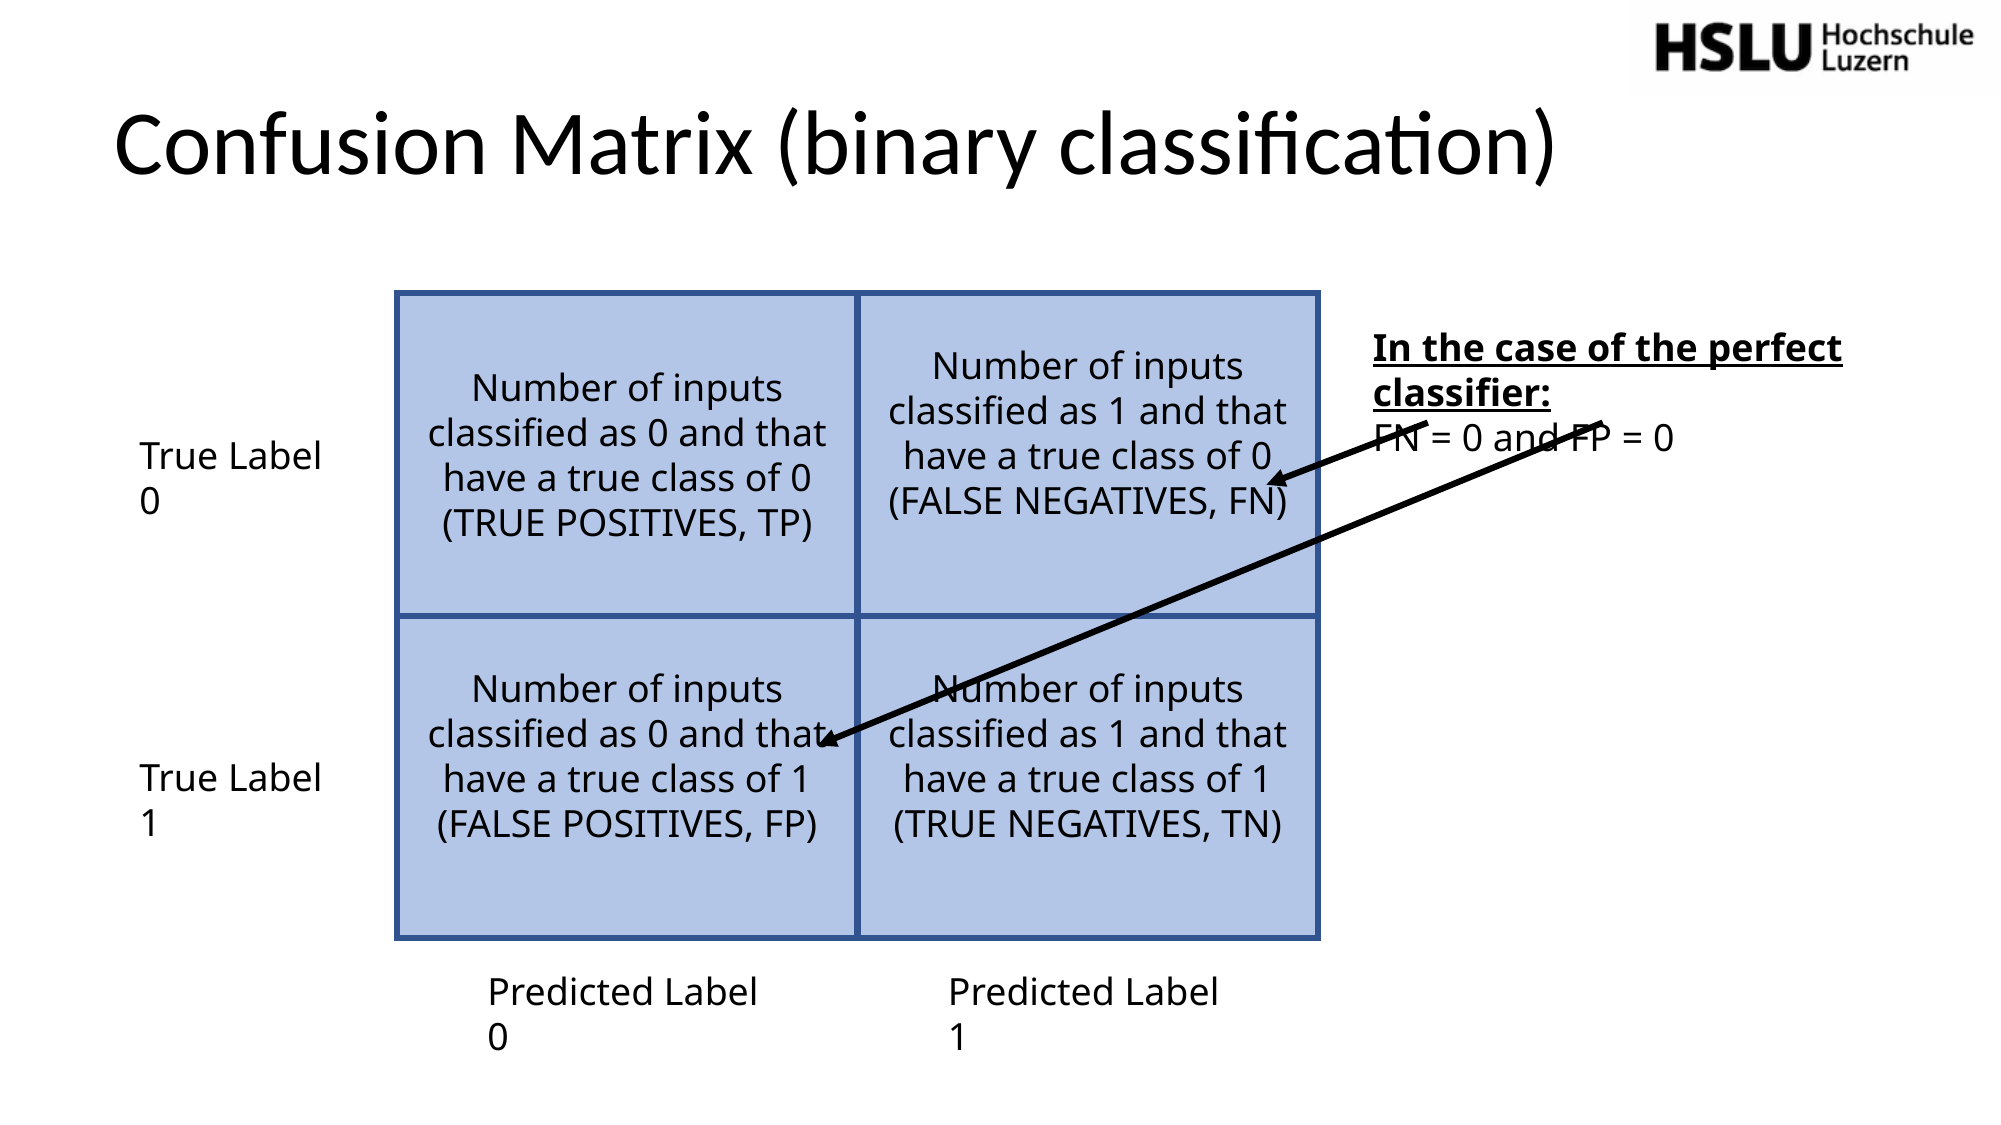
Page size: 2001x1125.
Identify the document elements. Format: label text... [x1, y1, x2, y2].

text_box True Label 1 [124, 746, 352, 852]
text_box Predicted Label 0 [472, 960, 783, 1066]
title Confusion Matrix (binary classification) [99, 36, 1825, 254]
text_box Number of inputs classified as 0 and that have a true class of 0 (TRUE POSITIVES, TP) [397, 293, 857, 615]
text_box In the case of the perfect classifier: FN = 0 and FP = 0 [1357, 316, 2000, 467]
text_box True Label 0 [124, 424, 352, 530]
text_box Predicted Label 1 [932, 960, 1243, 1066]
text_box Number of inputs classified as 1 and that have a true class of 1 (TRUE NEGATIVES, TN) [857, 754, 1318, 939]
picture [1630, 0, 2000, 96]
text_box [817, 422, 1604, 746]
text_box Number of inputs classified as 1 and that have a true class of 0 (FALSE NEGATIVES, FN) [857, 293, 1318, 420]
text_box Number of inputs classified as 0 and that have a true class of 1 (FALSE POSITIVES, FP) [397, 615, 857, 939]
